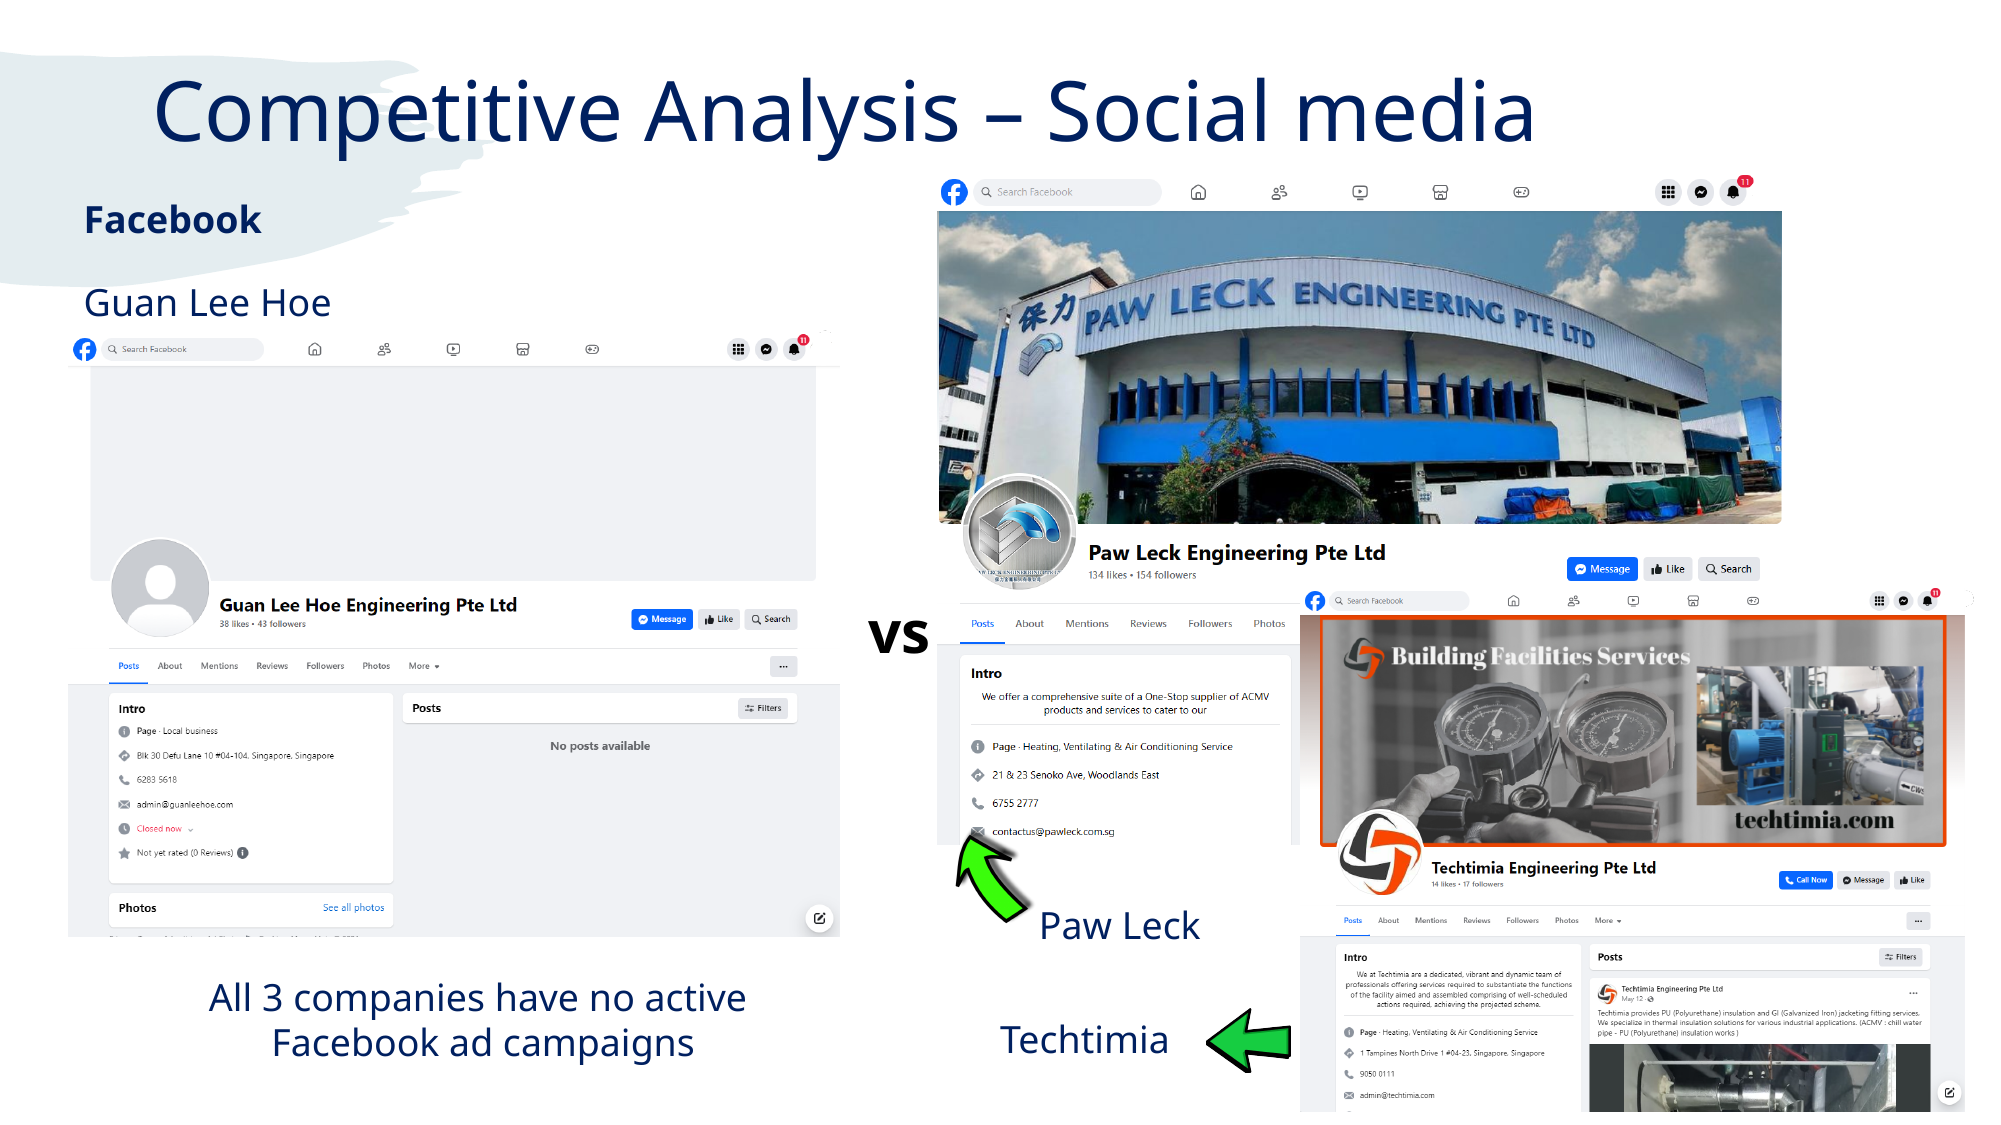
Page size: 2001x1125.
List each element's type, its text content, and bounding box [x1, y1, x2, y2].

text_box Paw Leck [1024, 894, 1294, 955]
picture [1205, 1008, 1291, 1073]
picture [934, 173, 1974, 1112]
text_box All 3 companies have no active Facebook ad campaigns [171, 966, 795, 1072]
picture [68, 328, 840, 937]
text_box Guan Lee Hoe [68, 271, 484, 328]
text_box Techtimia [985, 1008, 1204, 1069]
list vs [853, 587, 931, 734]
text_box Facebook [68, 188, 287, 249]
title Competitive Analysis – Social media [137, 55, 1863, 174]
